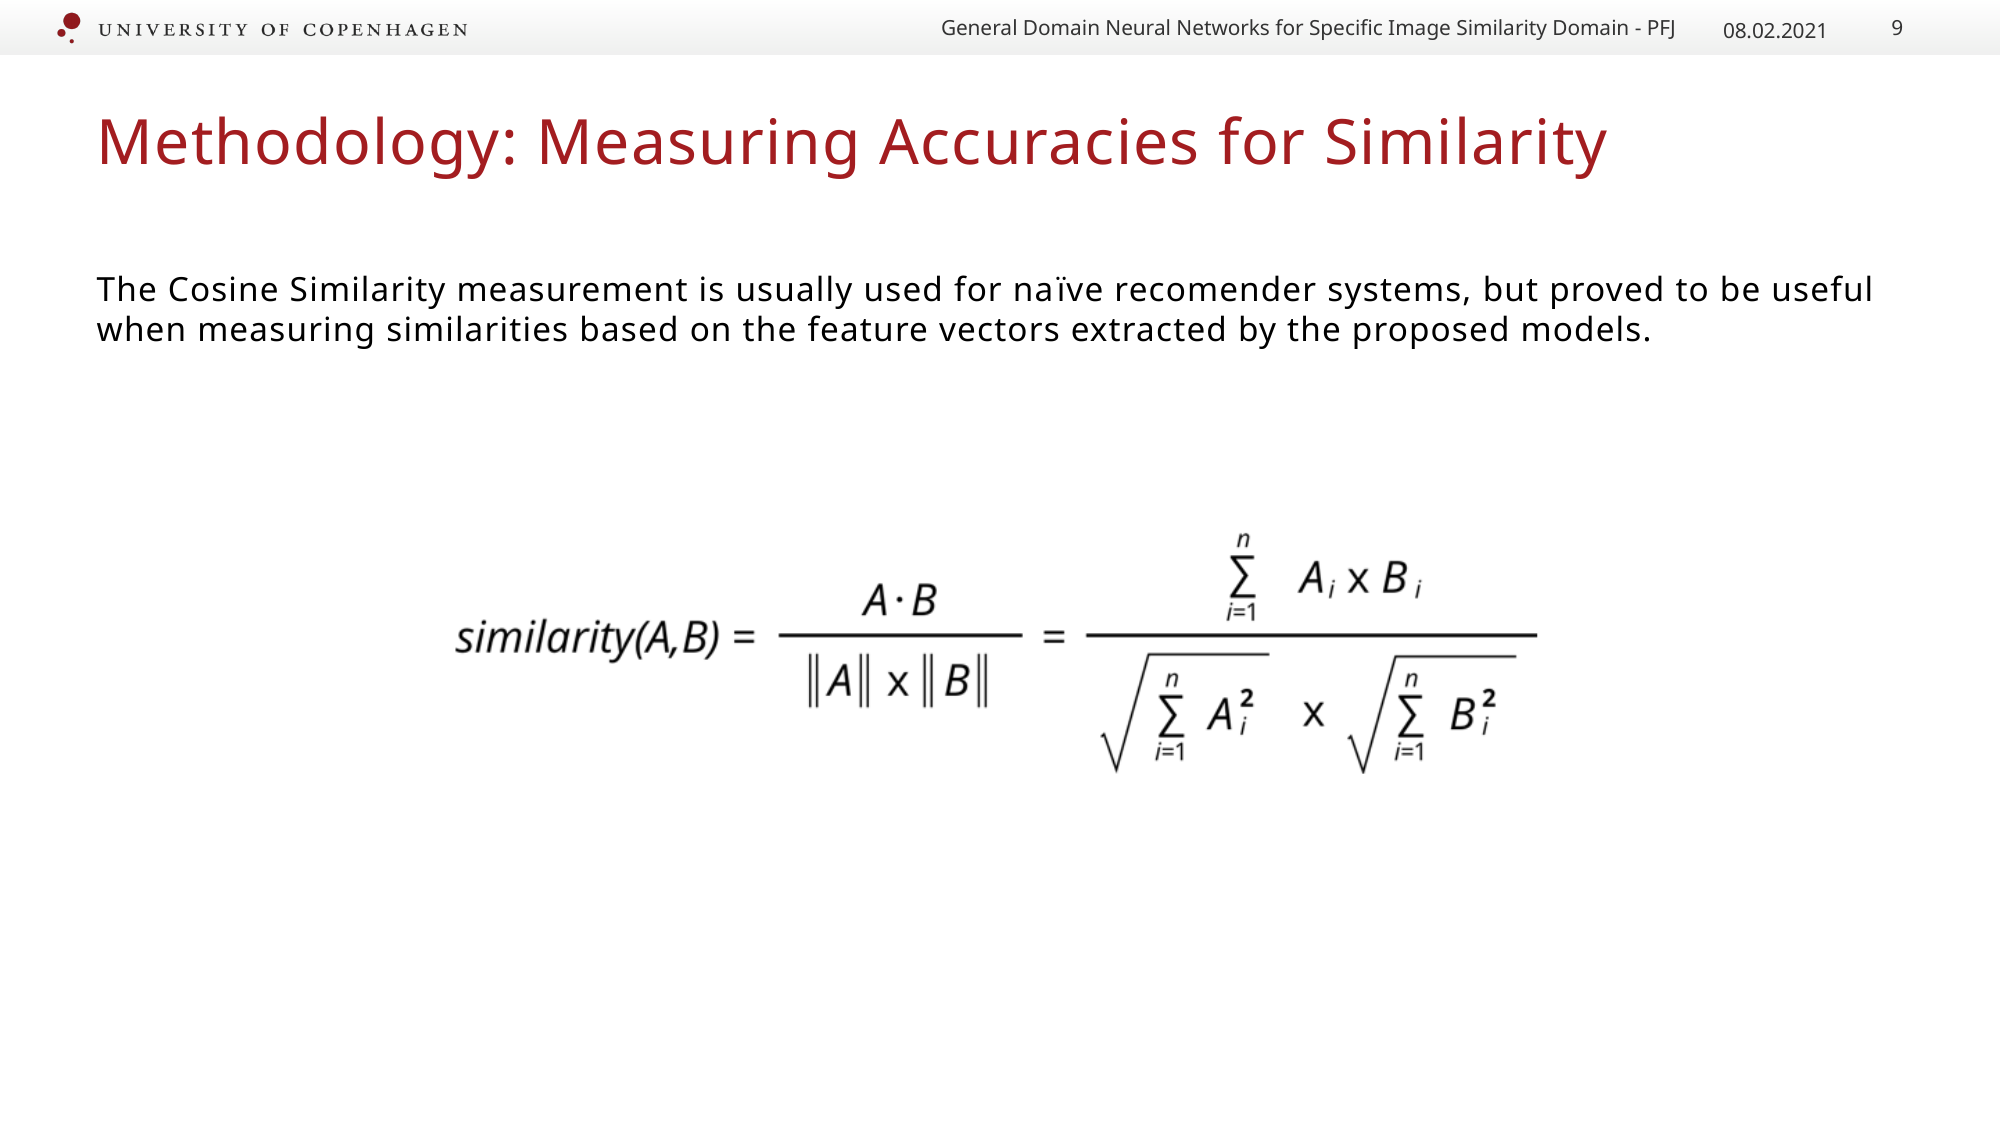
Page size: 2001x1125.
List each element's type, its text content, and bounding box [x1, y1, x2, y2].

list The Cosine Similarity measurement is usually used for naïve recomender systems, but proved to be useful when measuring similarities based on the feature vectors extracted by the proposed models. [96, 268, 1904, 1036]
picture [92, 15, 475, 42]
slide_number 9 [1840, 14, 1904, 43]
title Methodology: Measuring Accuracies for Similarity [96, 101, 1904, 244]
footer General Domain Neural Networks for Speciﬁc Image Similarity Domain - PFJ [530, 14, 1677, 43]
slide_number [1694, 14, 1829, 43]
picture [446, 511, 1554, 792]
